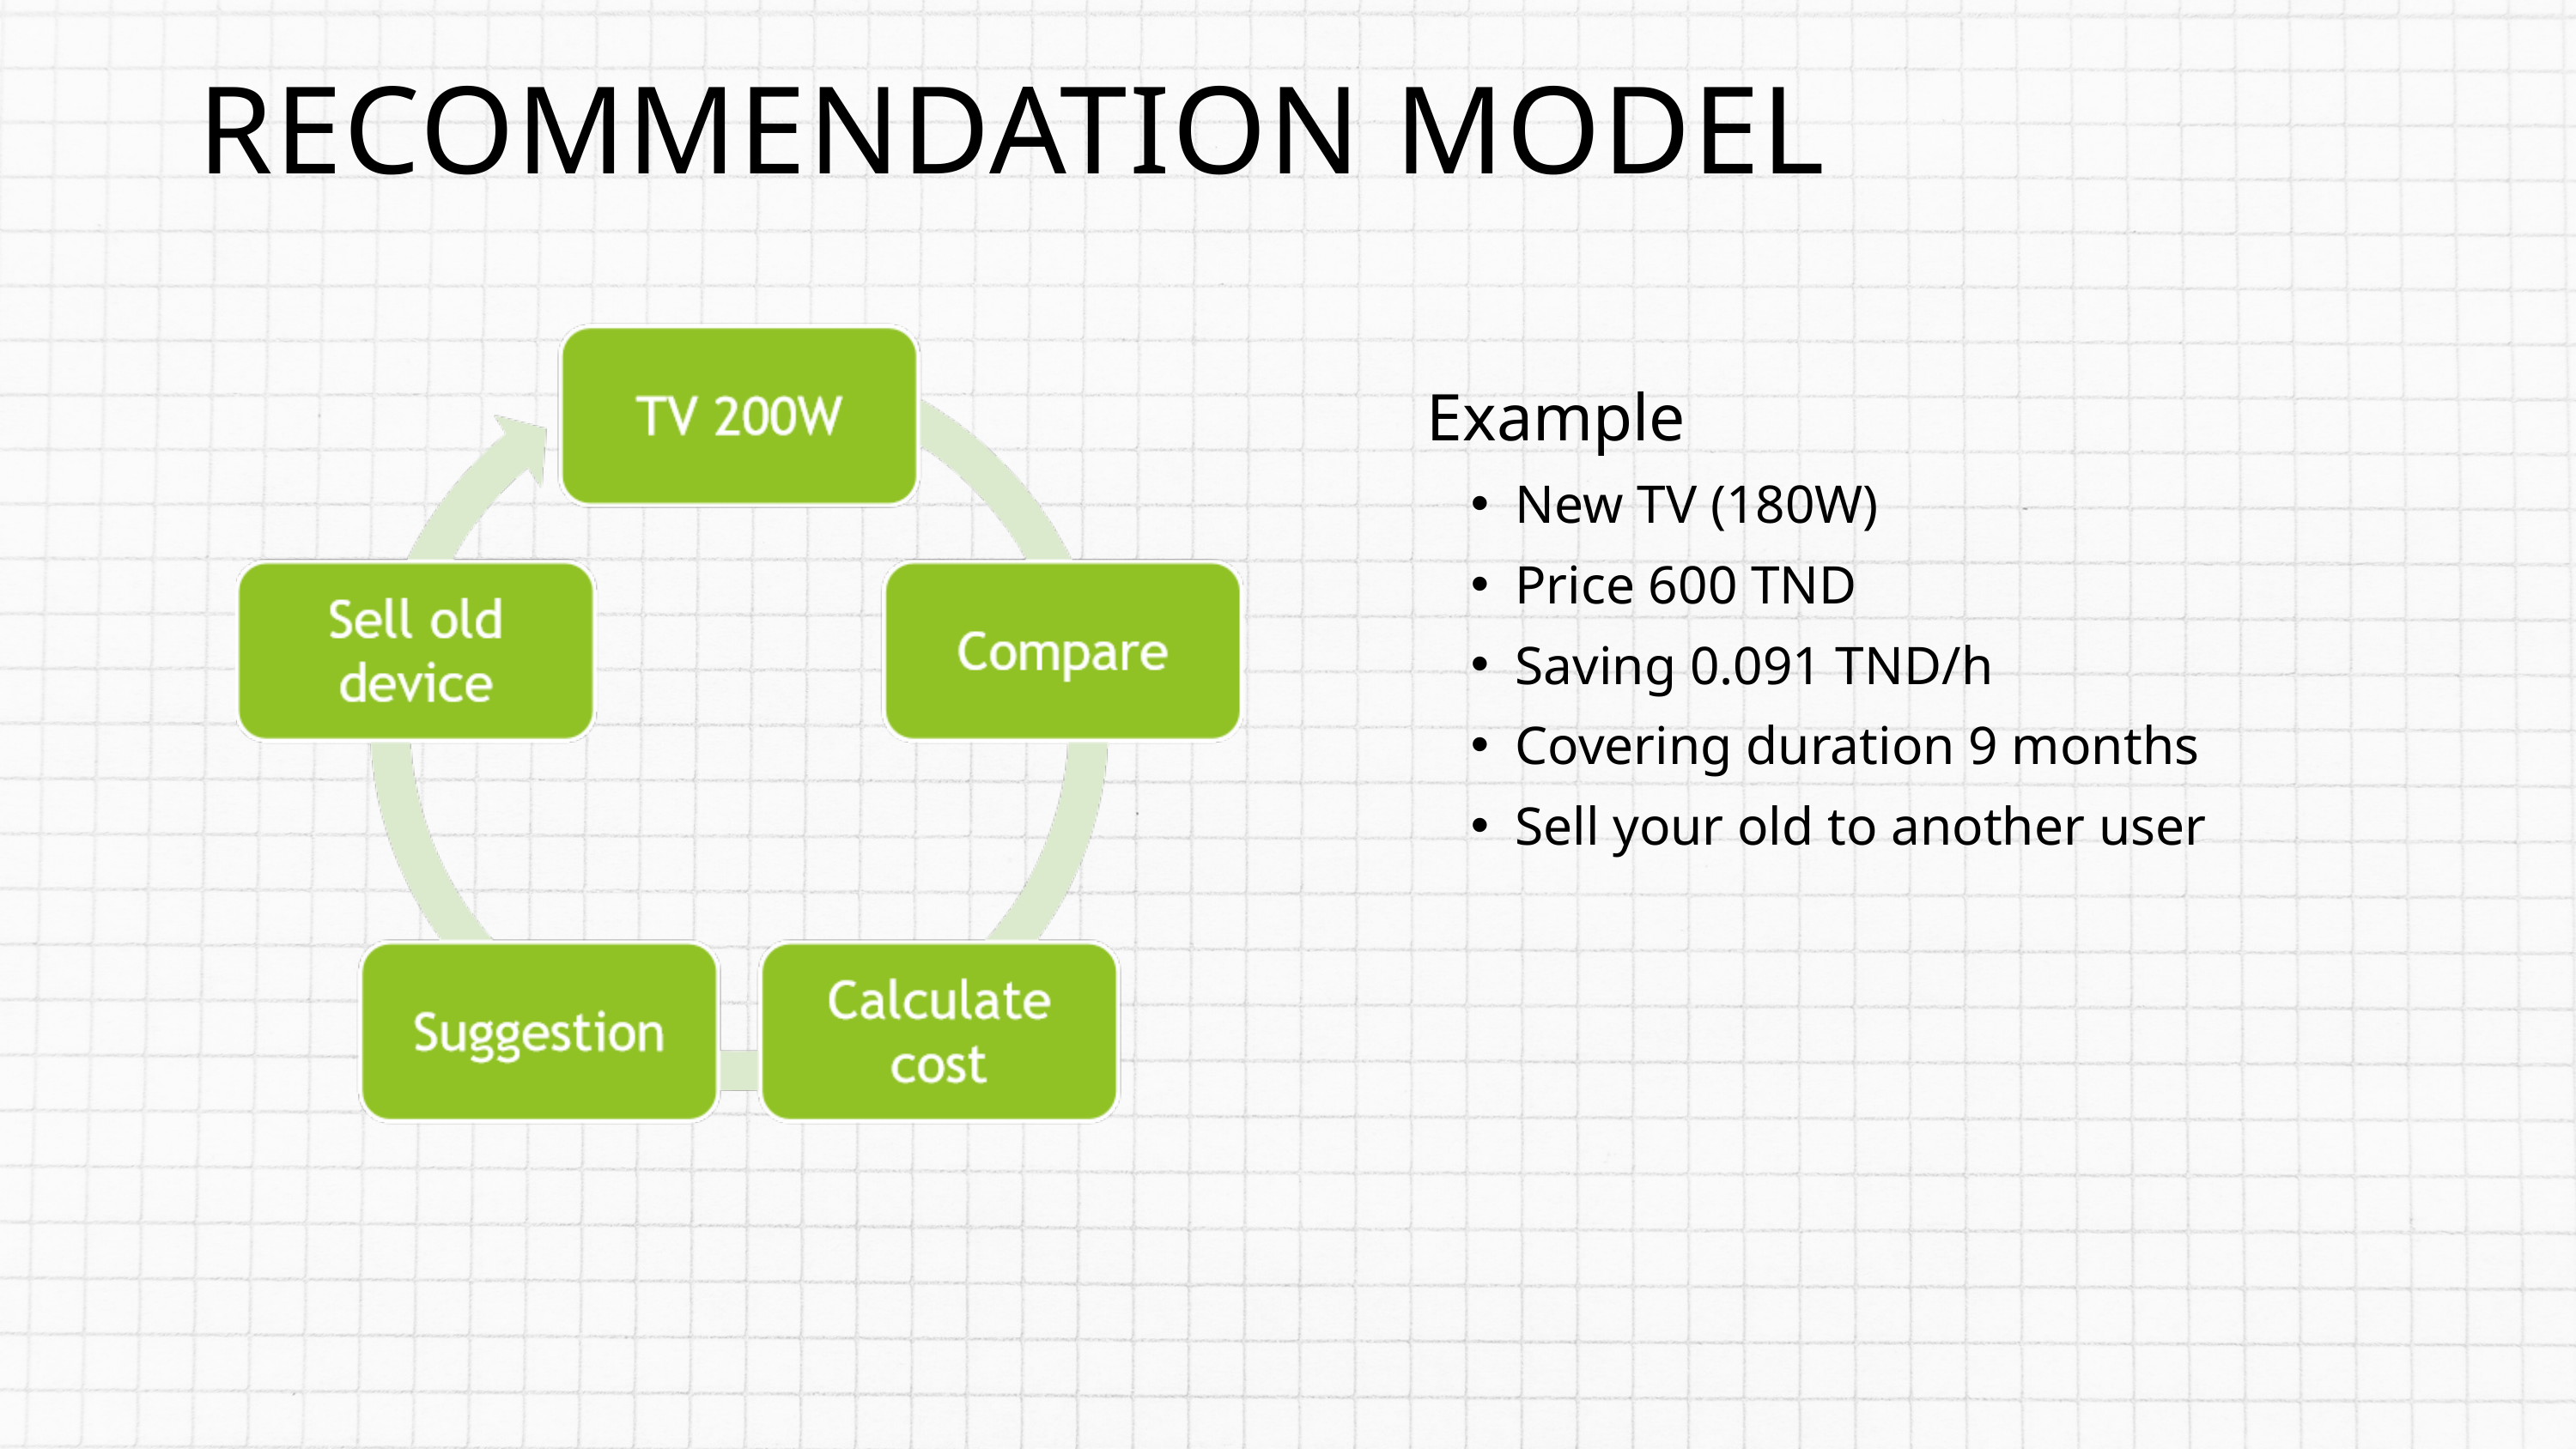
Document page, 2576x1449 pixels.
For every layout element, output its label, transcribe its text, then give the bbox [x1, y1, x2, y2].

text_box [0, 0, 2576, 1449]
text_box [235, 343, 1245, 1126]
text_box Example New TV (180W) Price 600 TND Saving 0.091 TND/h Covering duration 9 months Sell your old to another user [1426, 354, 2214, 937]
text_box RECOMMENDATION MODEL [197, 52, 2371, 343]
